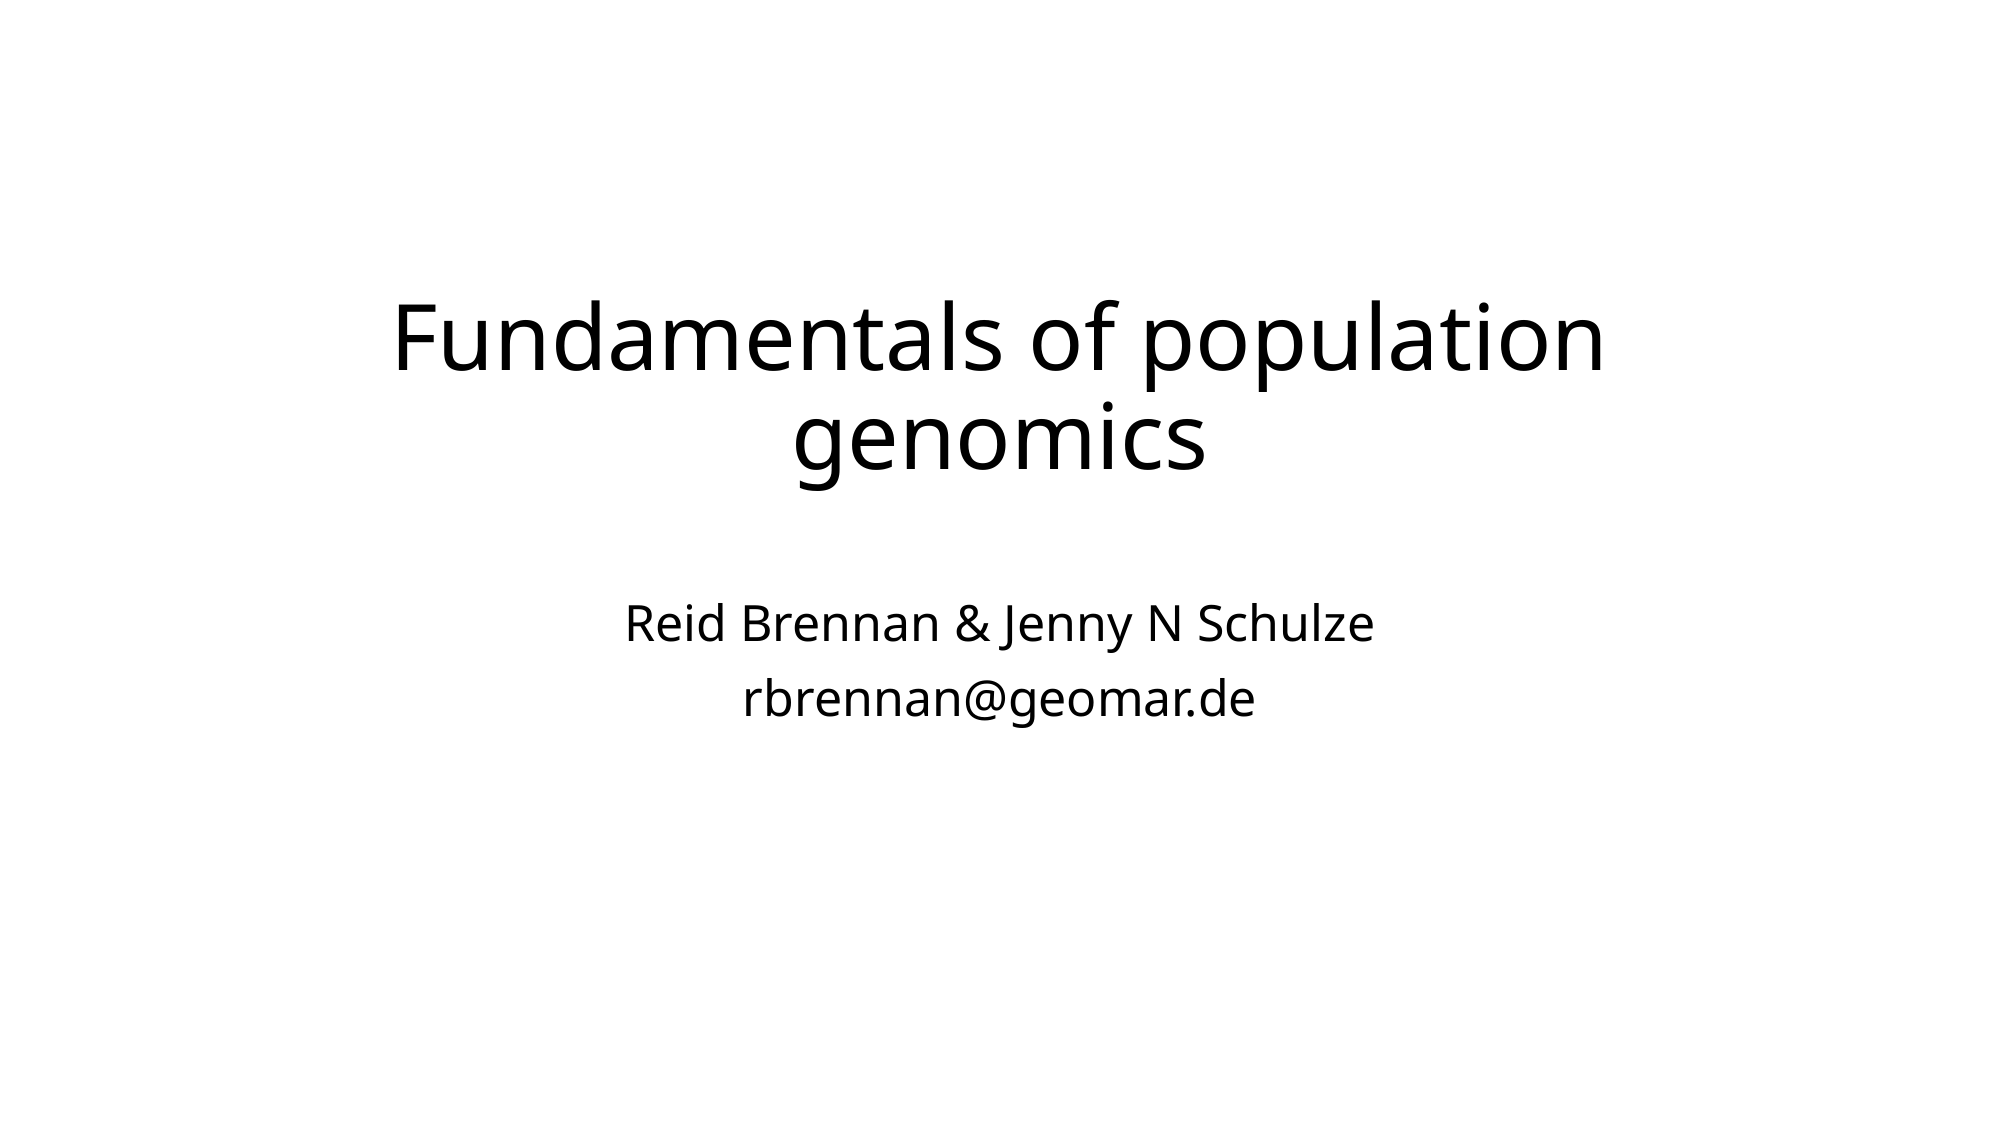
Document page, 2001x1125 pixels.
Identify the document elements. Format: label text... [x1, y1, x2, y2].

subtitle Reid Brennan & Jenny N Schulze rbrennan@geomar.de [249, 590, 1750, 863]
title Fundamentals of population genomics [249, 105, 1750, 498]
